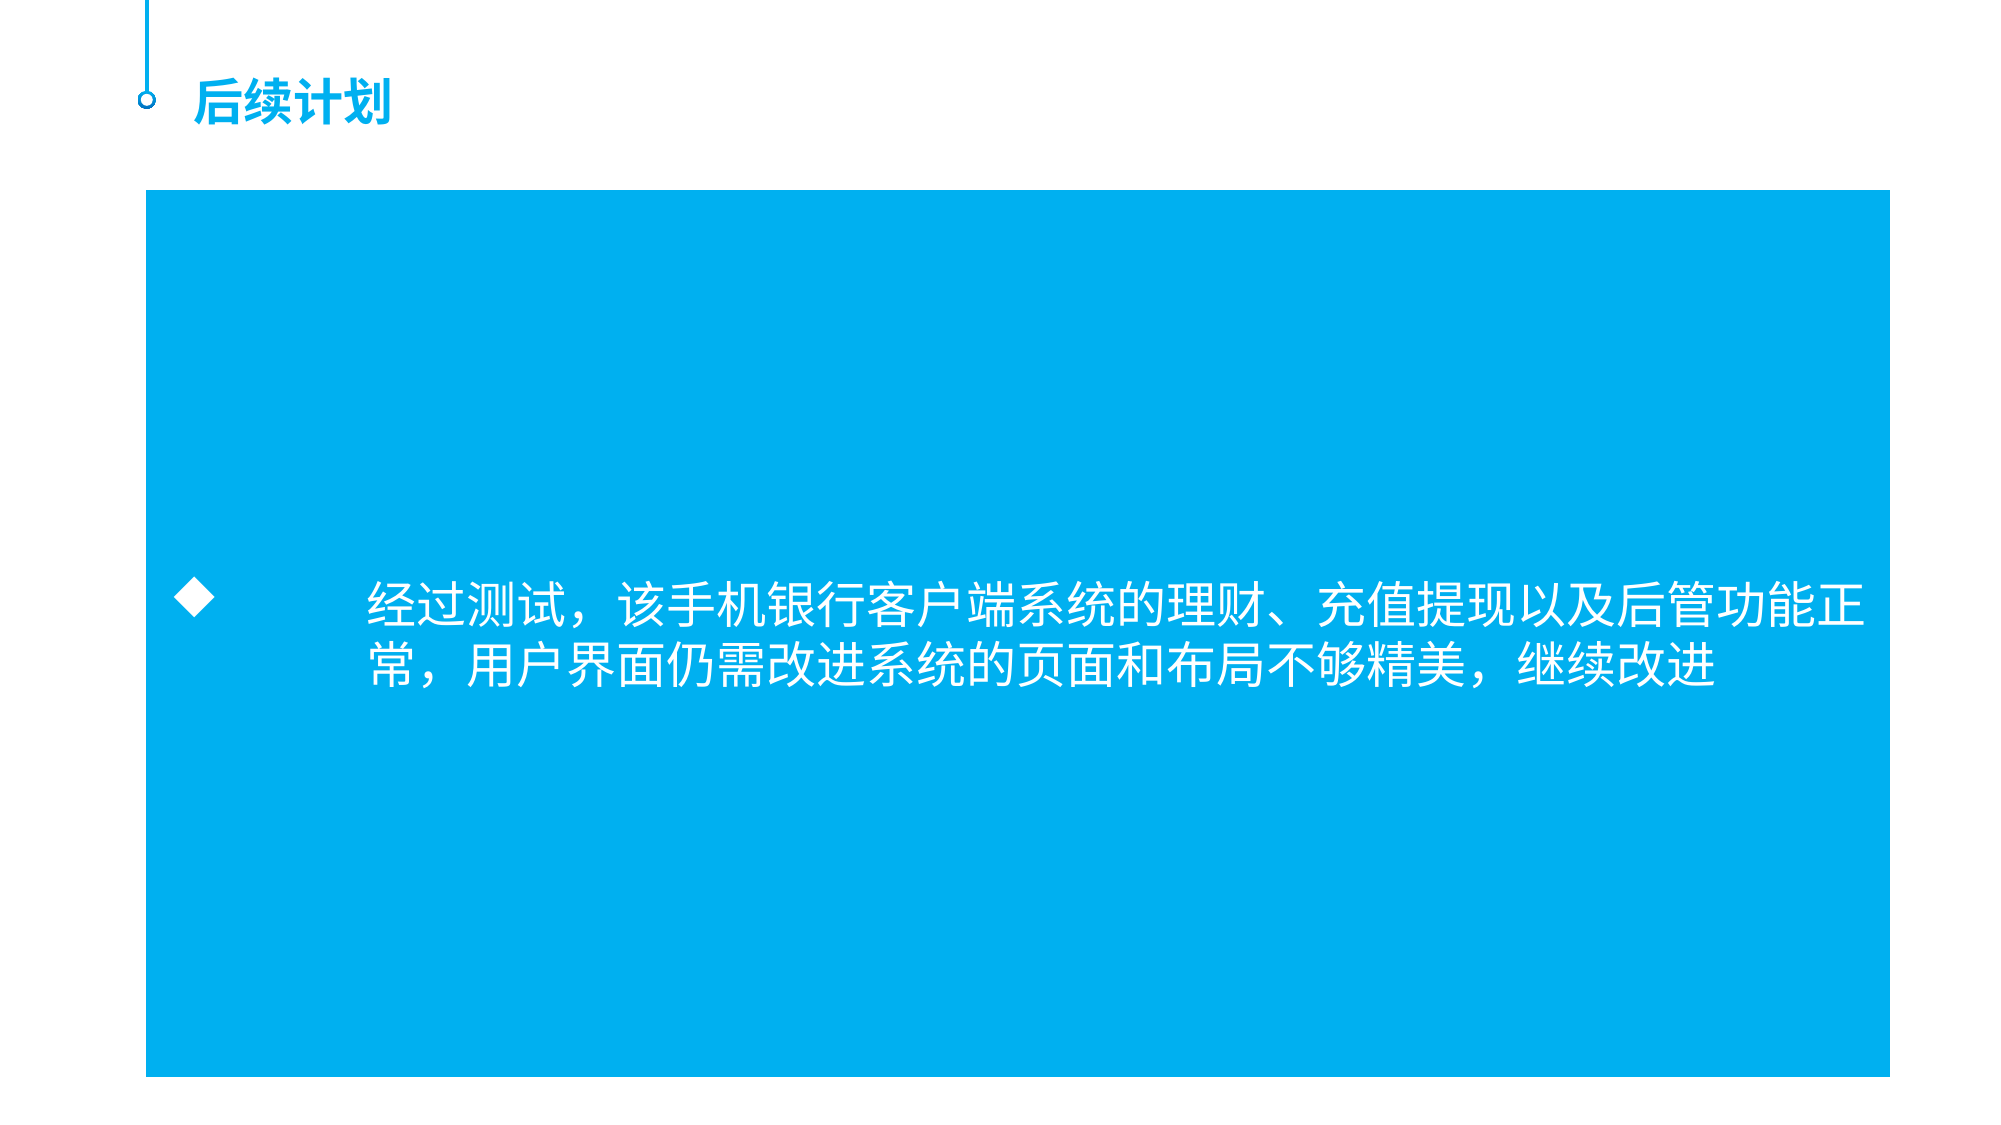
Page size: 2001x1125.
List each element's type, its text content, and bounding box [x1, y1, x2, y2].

text_box [139, 92, 154, 107]
text_box 经过测试，该手机银行客户端系统的理财、充值提现以及后管功能正常，用户界面仍需改进系统的页面和布局不够精美，继续改进 [146, 190, 1890, 1077]
text_box 后续计划 [178, 50, 409, 138]
text_box [136, 89, 157, 110]
